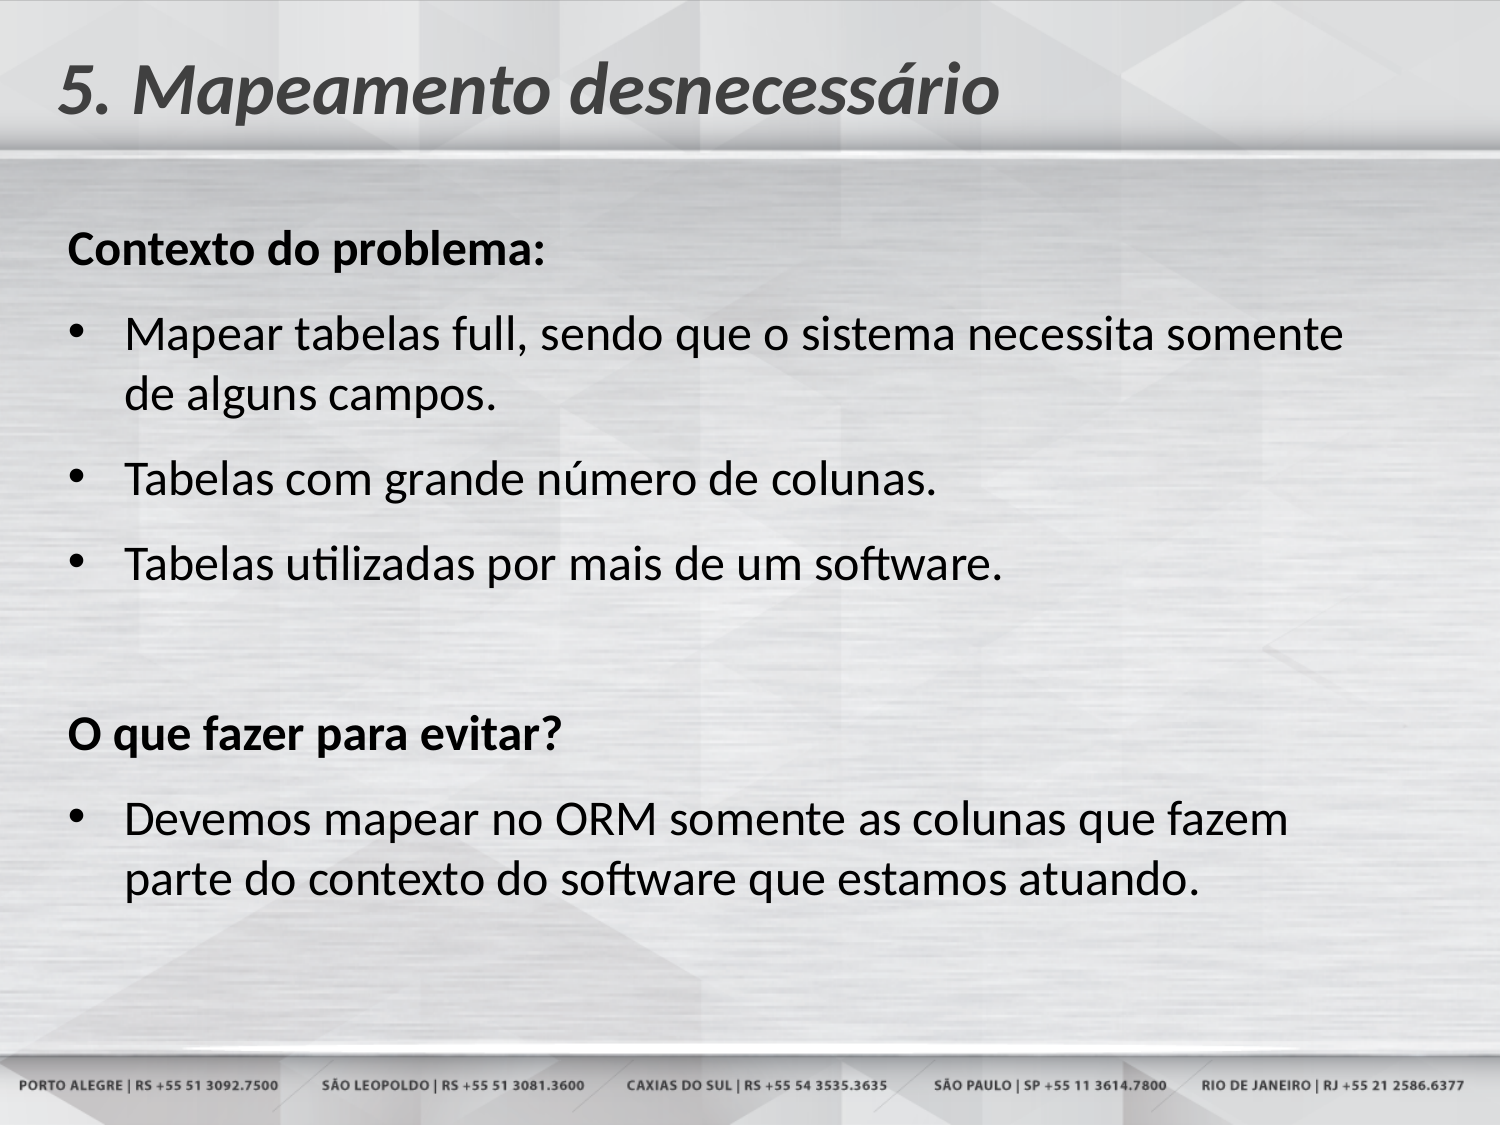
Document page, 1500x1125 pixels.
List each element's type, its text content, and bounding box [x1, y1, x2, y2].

picture [0, 0, 1500, 1125]
list Contexto do problema: Mapear tabelas full, sendo que o sistema necessita somente de alguns campos. Tabelas com grande número de colunas. Tabelas utilizadas por mais de um software. O que fazer para evitar? Devemos mapear no ORM somente as colunas que fazem parte do contexto do software que estamos atuando. [53, 208, 1412, 1035]
title 5. Mapeamento desnecessário [41, 0, 1459, 138]
